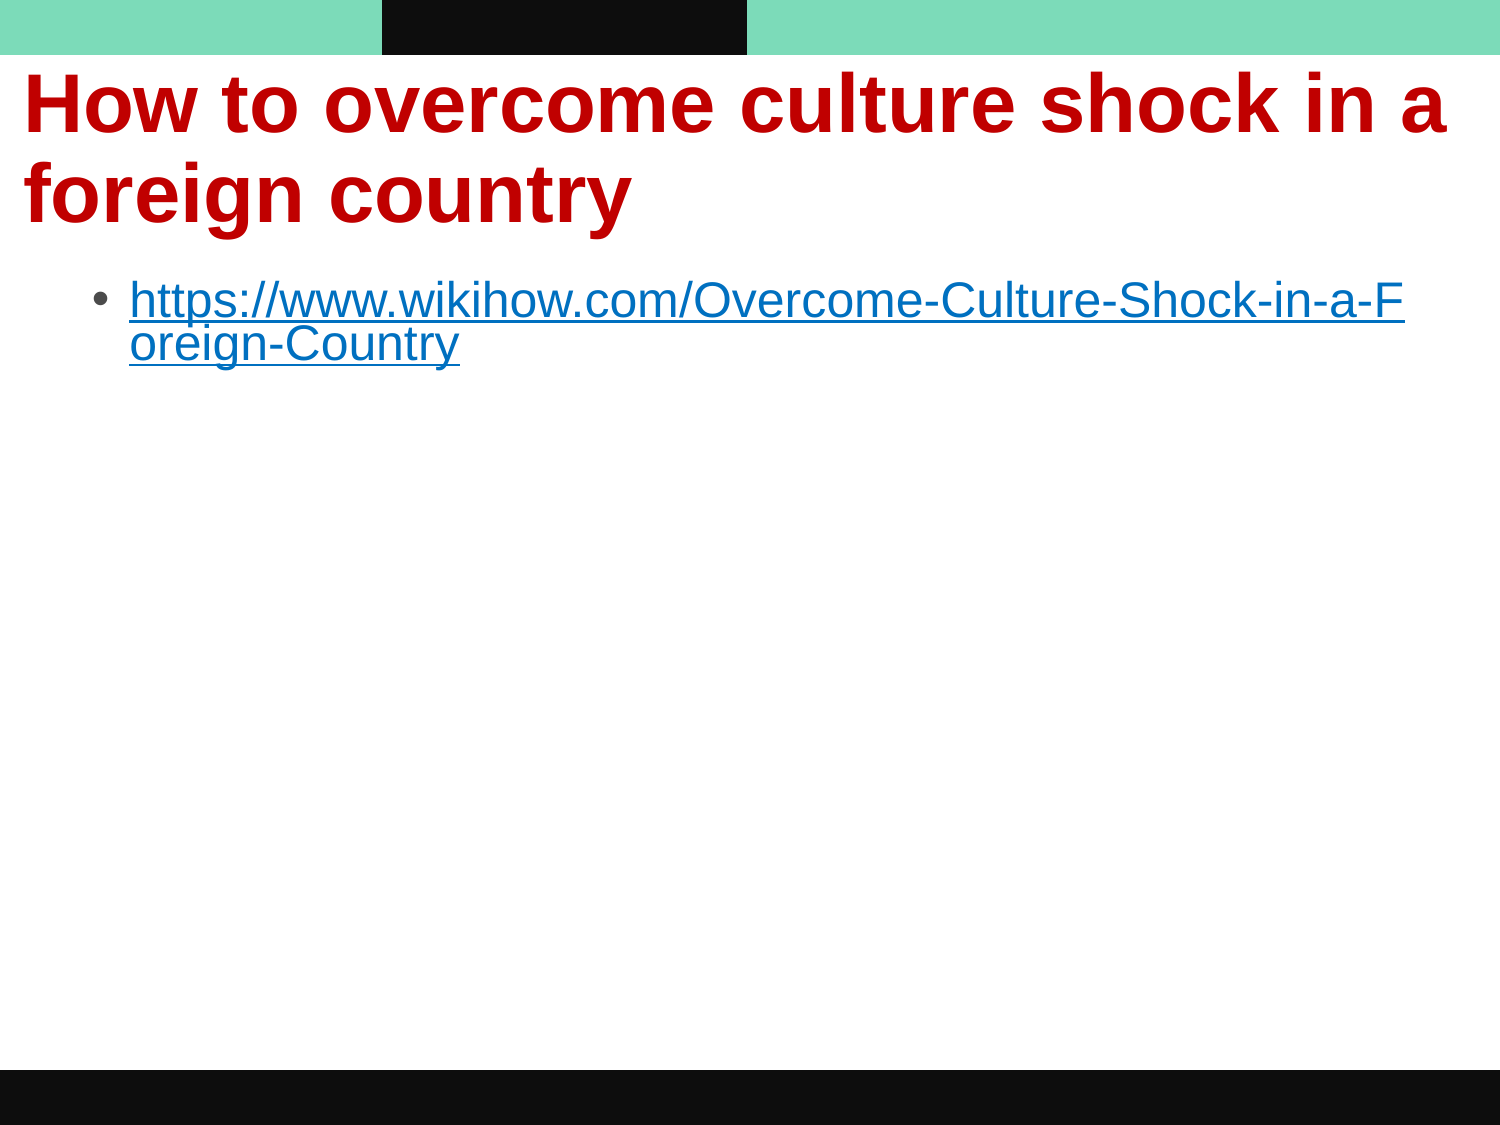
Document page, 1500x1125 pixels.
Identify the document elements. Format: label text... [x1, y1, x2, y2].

picture [0, 0, 1500, 55]
list https://www.wikihow.com/Overcome-Culture-Shock-in-a-Foreign-Country [76, 266, 1427, 1010]
title How to overcome culture shock in a foreign country [7, 70, 1475, 231]
picture [0, 1070, 1500, 1125]
